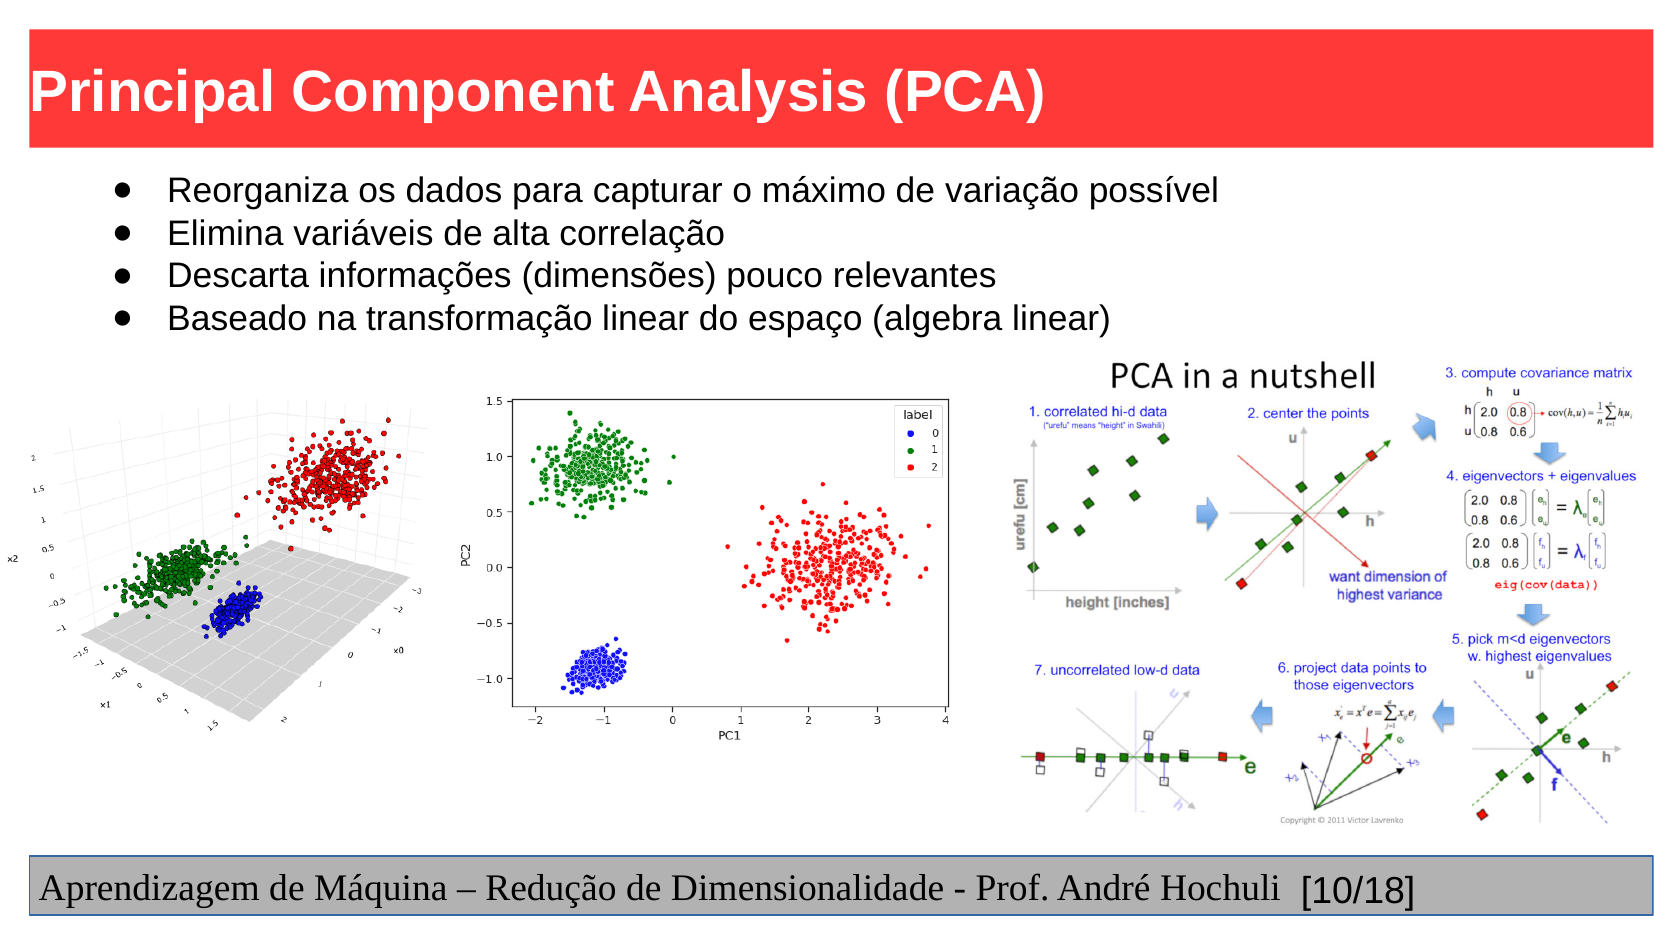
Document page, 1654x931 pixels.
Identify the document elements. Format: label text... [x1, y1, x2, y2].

picture [6, 391, 957, 753]
text_box Principal Component Analysis (PCA) [29, 29, 1654, 148]
picture [1007, 352, 1639, 834]
text_box Reorganiza os dados para capturar o máximo de variação possível Elimina variáveis de alta correlação Descarta informações (dimensões) pouco relevantes Baseado na transformação linear do espaço (algebra linear) [77, 153, 1493, 372]
